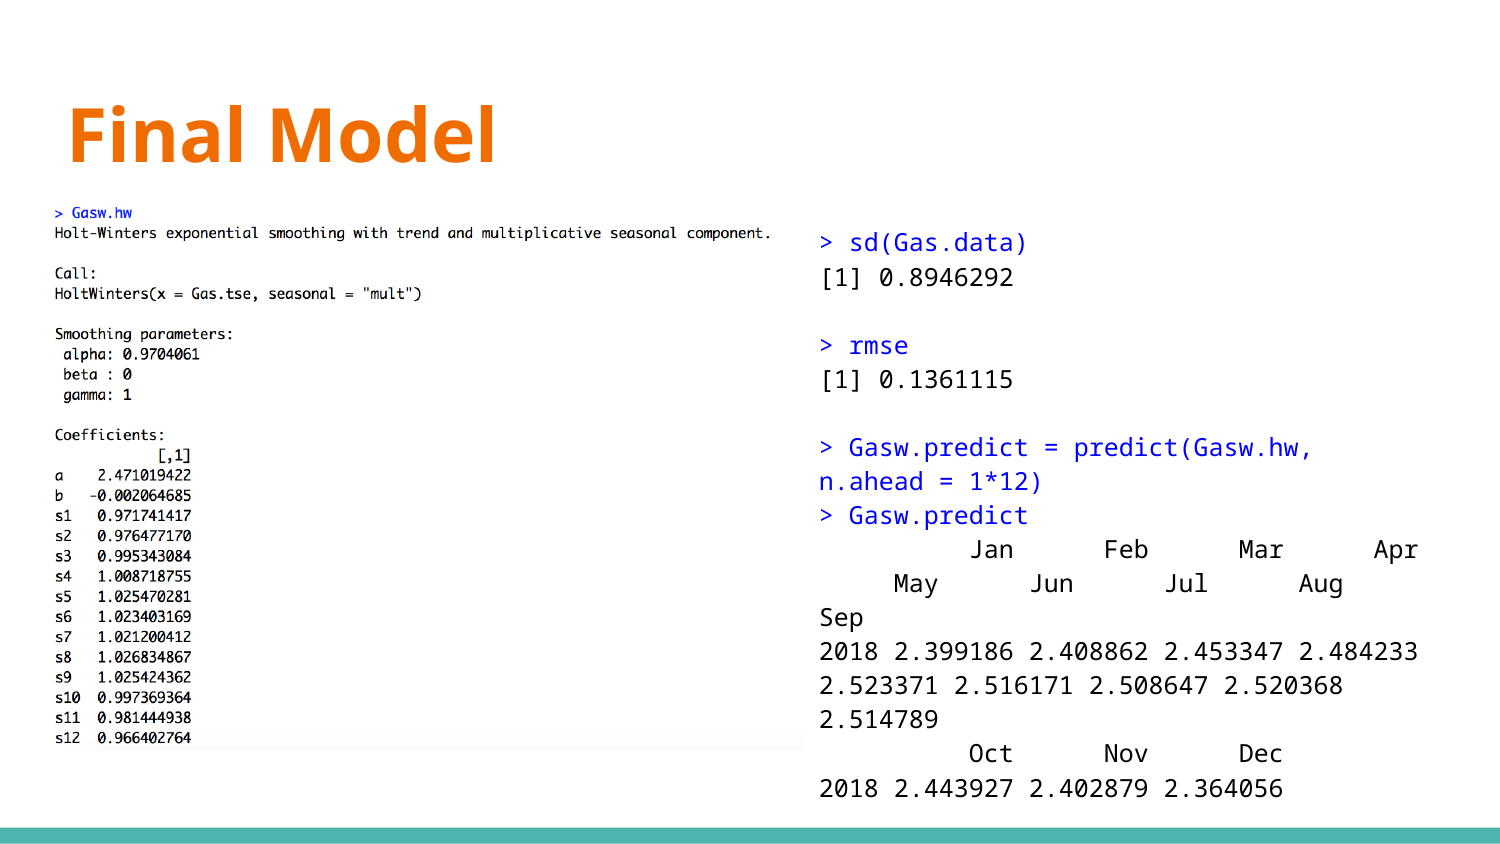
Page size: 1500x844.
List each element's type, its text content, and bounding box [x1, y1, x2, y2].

title Final Model [51, 72, 1449, 189]
list > sd(Gas.data) [1] 0.8946292 > rmse [1] 0.1361115 > Gasw.predict = predict(Gasw.hw, n.ahead = 1*12) > Gasw.predict Jan Feb Mar Apr May Jun Jul Aug Sep 2018 2.399186 2.408862 2.453347 2.484233 2.523371 2.516171 2.508647 2.520368 2.514789 Oct Nov Dec 2018 2.443927 2.402879 2.364056 [805, 207, 1449, 750]
picture [50, 207, 805, 750]
